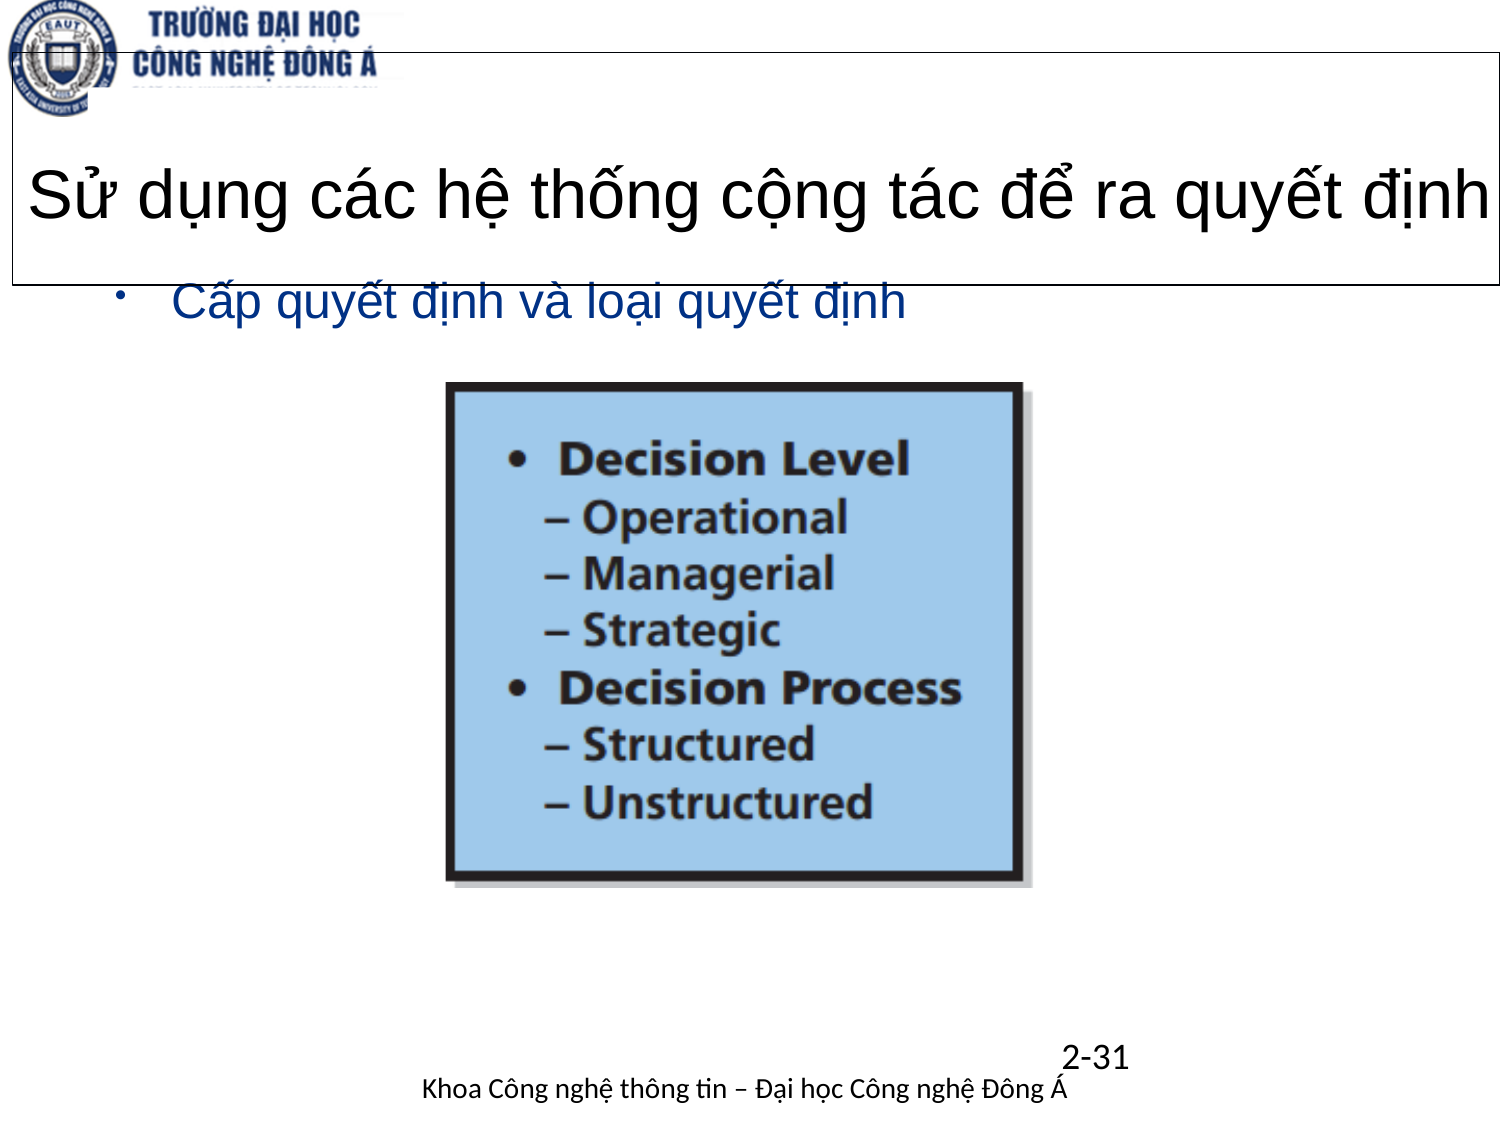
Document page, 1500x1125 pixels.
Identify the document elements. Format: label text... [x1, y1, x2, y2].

title Sử dụng các hệ thống cộng tác để ra quyết định [12, 52, 1500, 286]
picture [0, 0, 404, 117]
slide_number 2-31 [1059, 1042, 1397, 1125]
text_box Cấp quyết định và loại quyết định [112, 286, 914, 329]
text_box [445, 382, 1034, 888]
